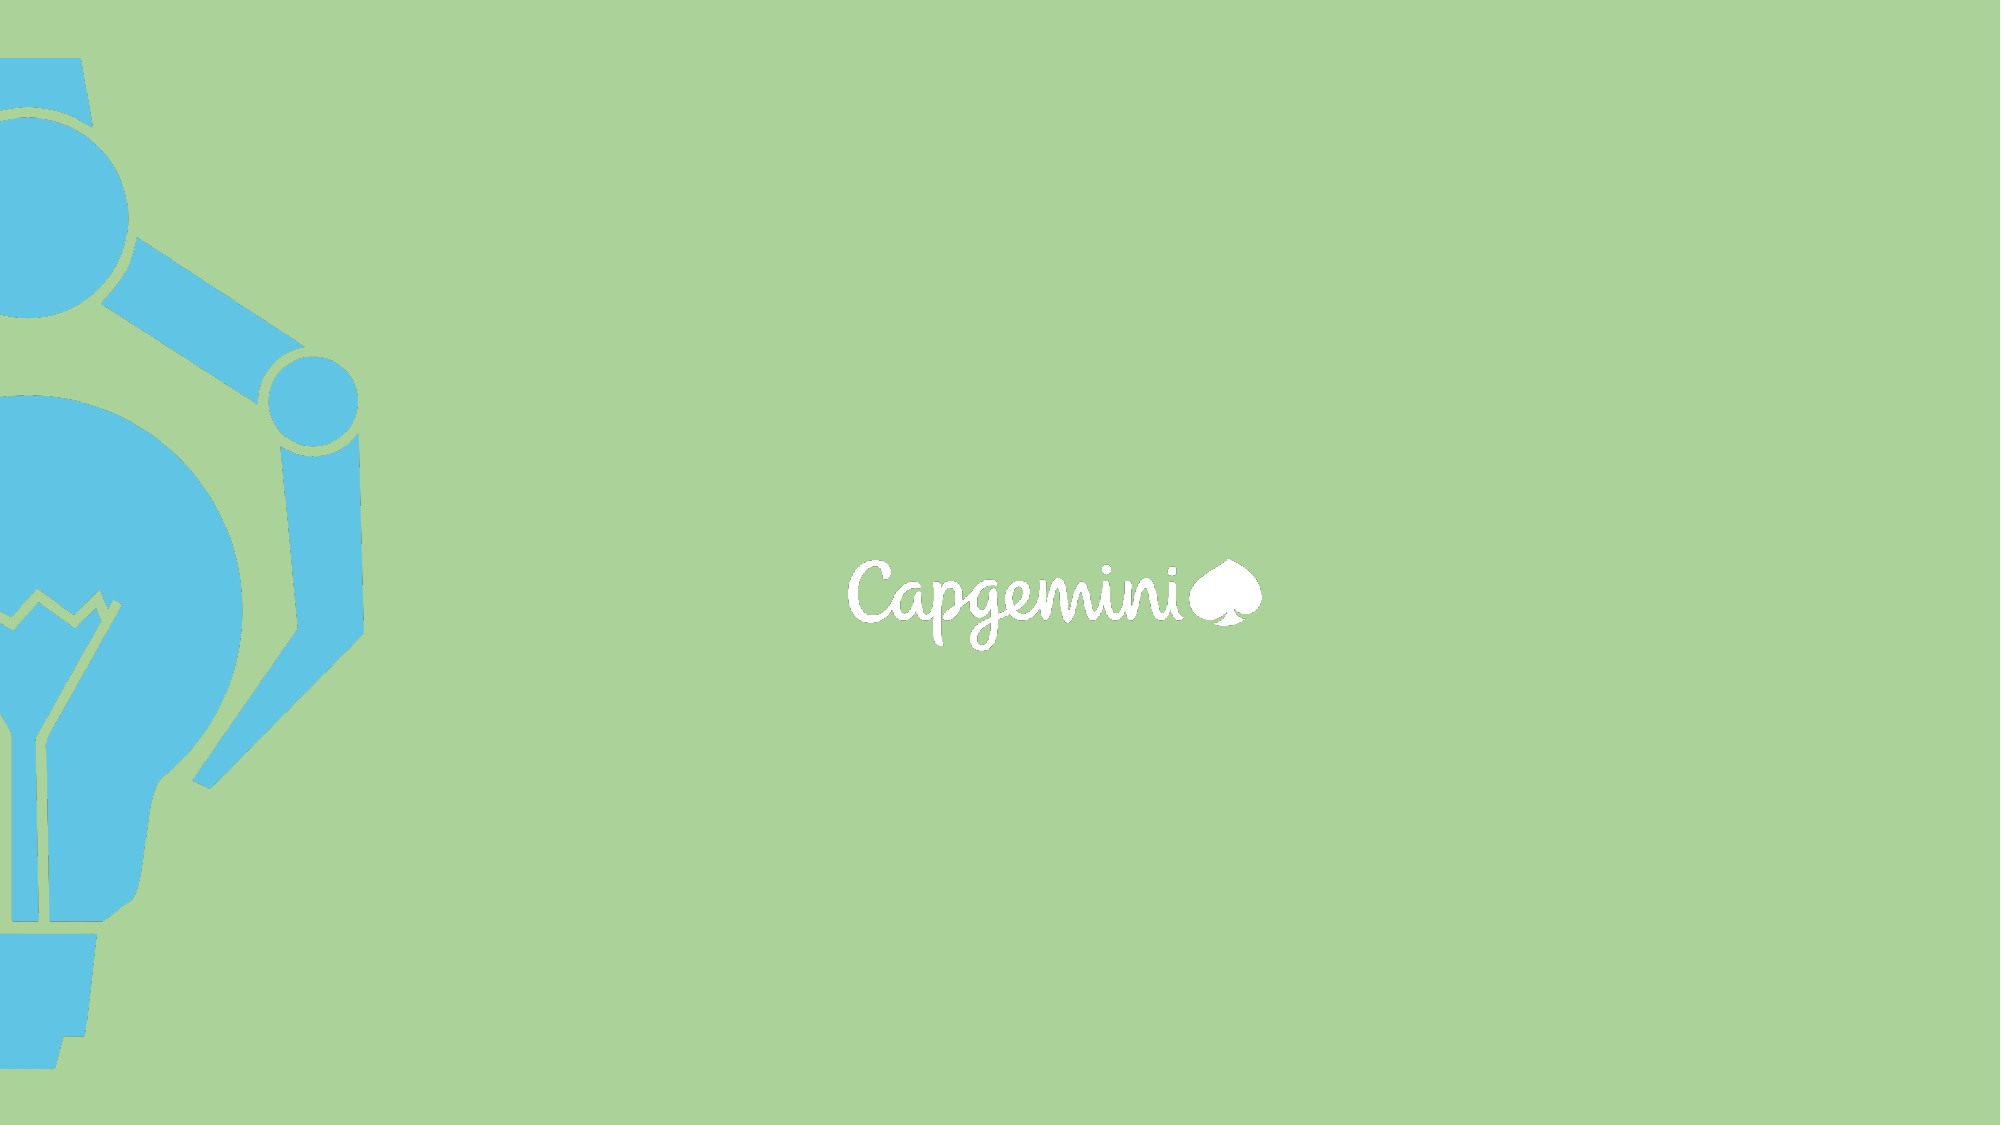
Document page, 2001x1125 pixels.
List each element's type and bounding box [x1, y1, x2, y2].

picture [0, 58, 365, 1071]
picture [775, 491, 1334, 718]
